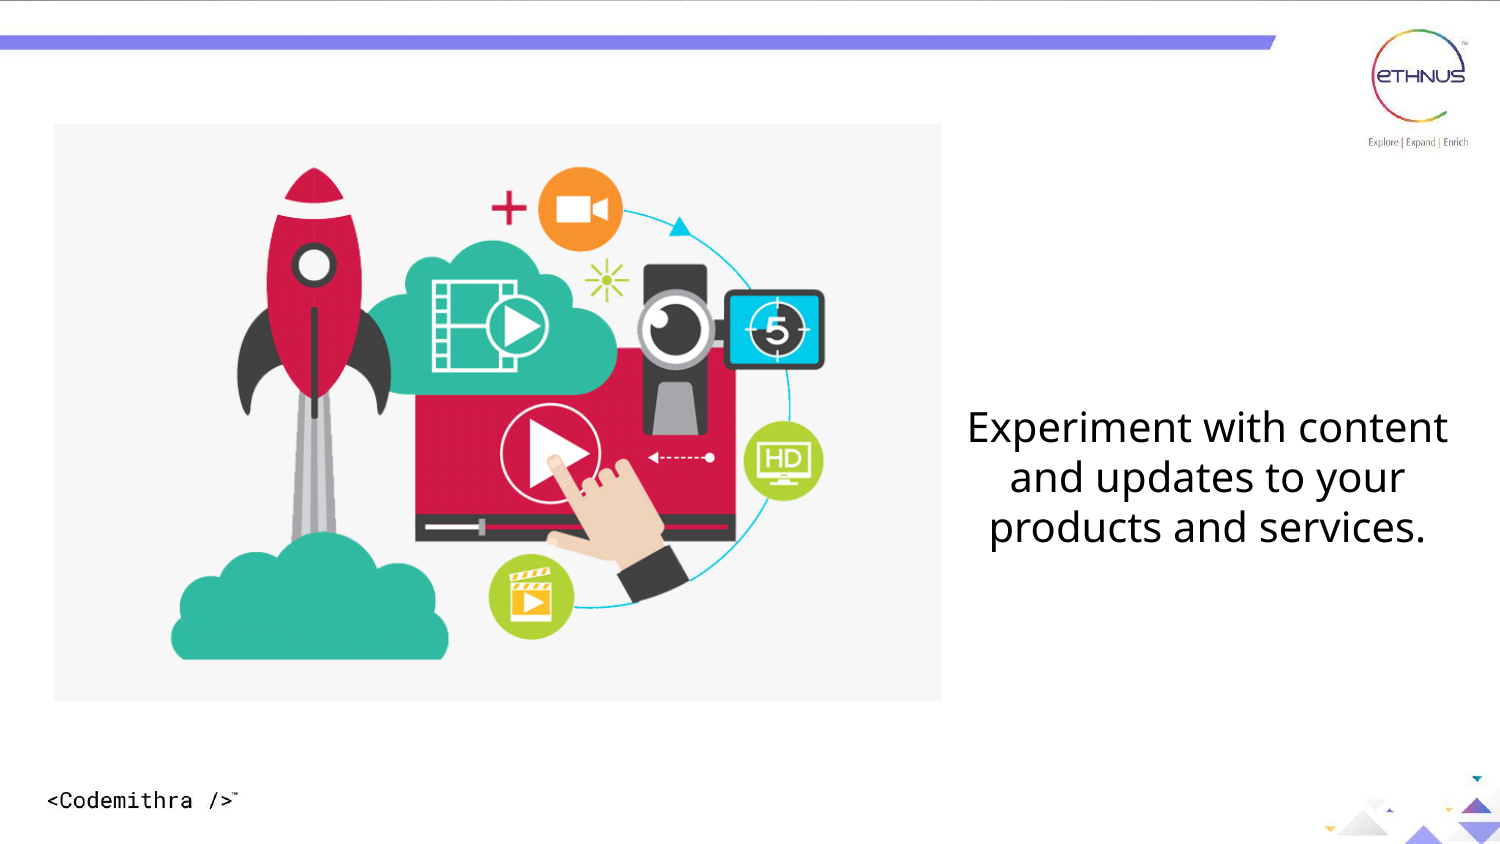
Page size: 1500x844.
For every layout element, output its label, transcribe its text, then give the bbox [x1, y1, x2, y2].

picture [0, 1, 1500, 844]
text_box Experiment with content and updates to your products and services. [946, 386, 1474, 567]
